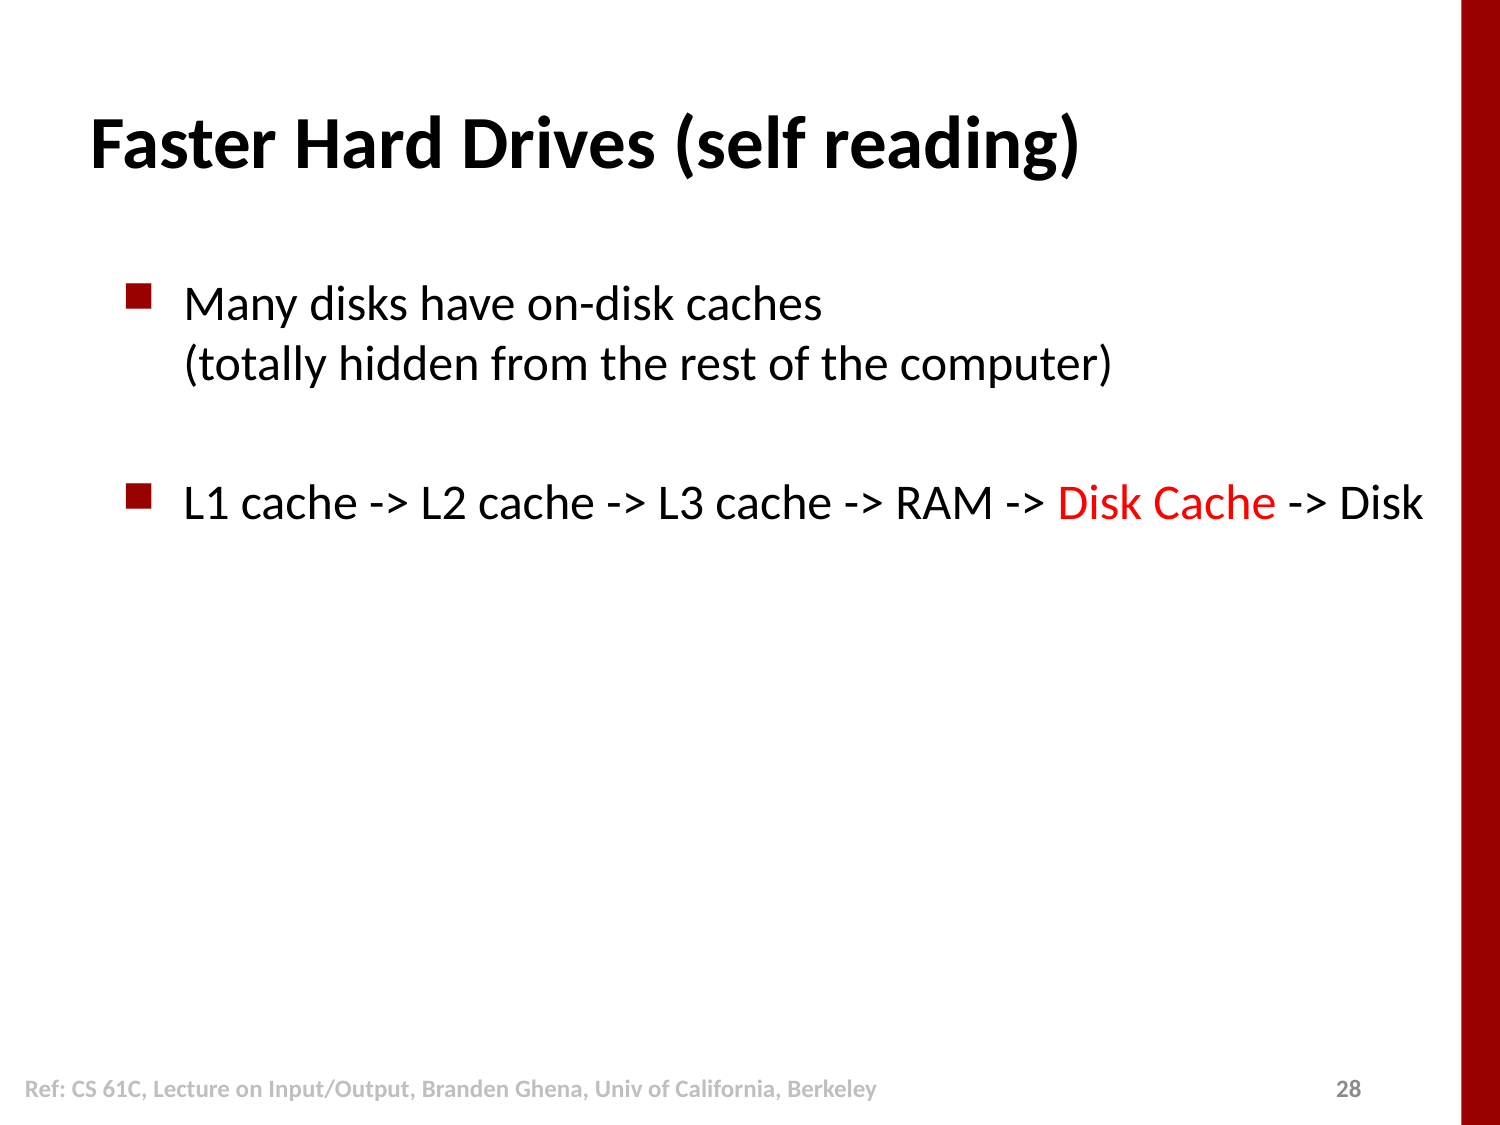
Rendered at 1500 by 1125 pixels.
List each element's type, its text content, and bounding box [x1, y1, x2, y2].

title Faster Hard Drives (self reading) [74, 44, 1426, 233]
list Many disks have on-disk caches (totally hidden from the rest of the computer) L1 cache -> L2 cache -> L3 cache -> RAM -> Disk Cache -> Disk [111, 262, 1483, 1058]
text_box Ref: CS 61C, Lecture on Input/Output, Branden Ghena, Univ of California, Berkeley [5, 1049, 904, 1125]
